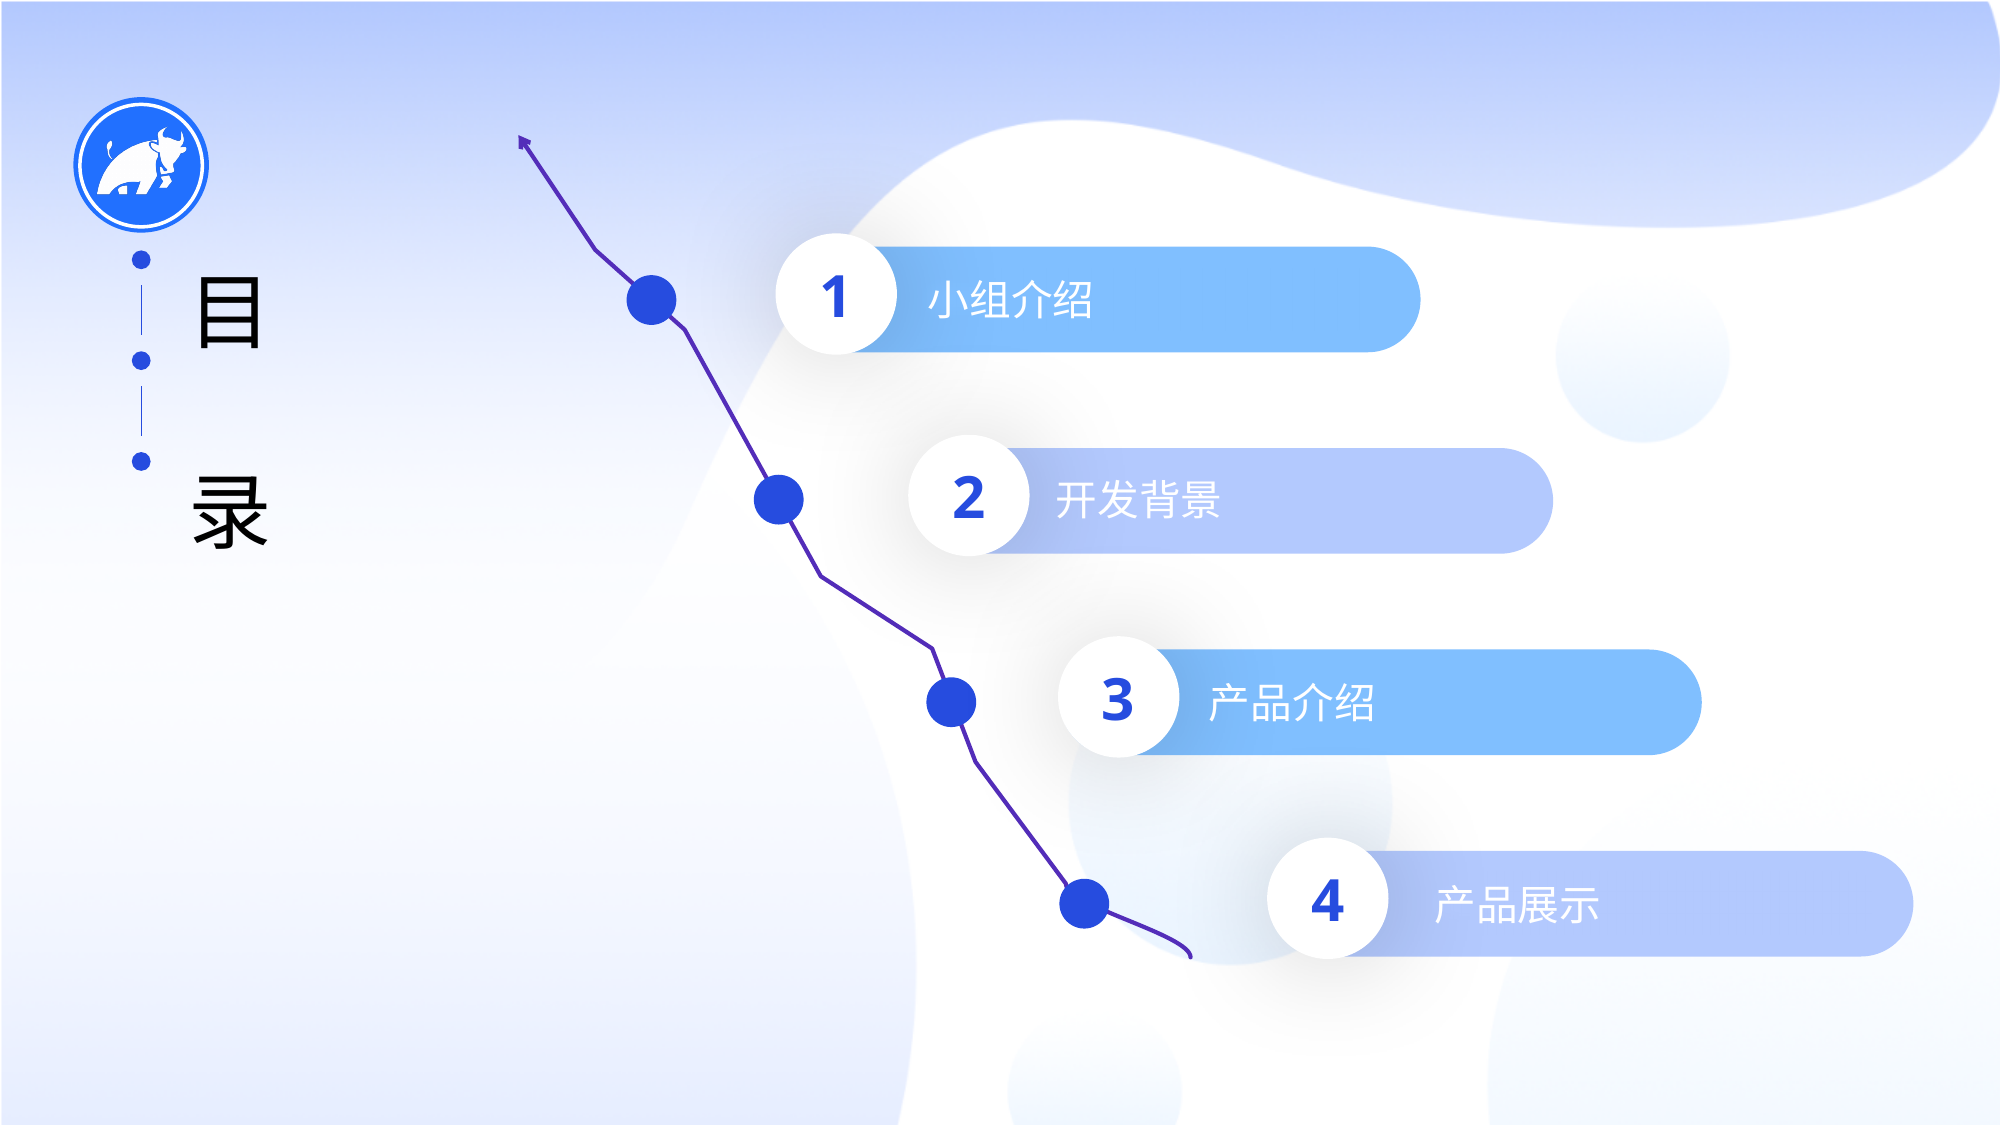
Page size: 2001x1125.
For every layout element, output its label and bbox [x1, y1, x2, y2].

text_box [518, 135, 1191, 958]
picture [0, 0, 2000, 1125]
text_box [132, 251, 150, 470]
text_box [1057, 636, 1702, 758]
text_box [73, 97, 209, 233]
text_box [1191, 233, 1421, 355]
text_box [1267, 837, 1914, 959]
text_box [908, 434, 1554, 557]
